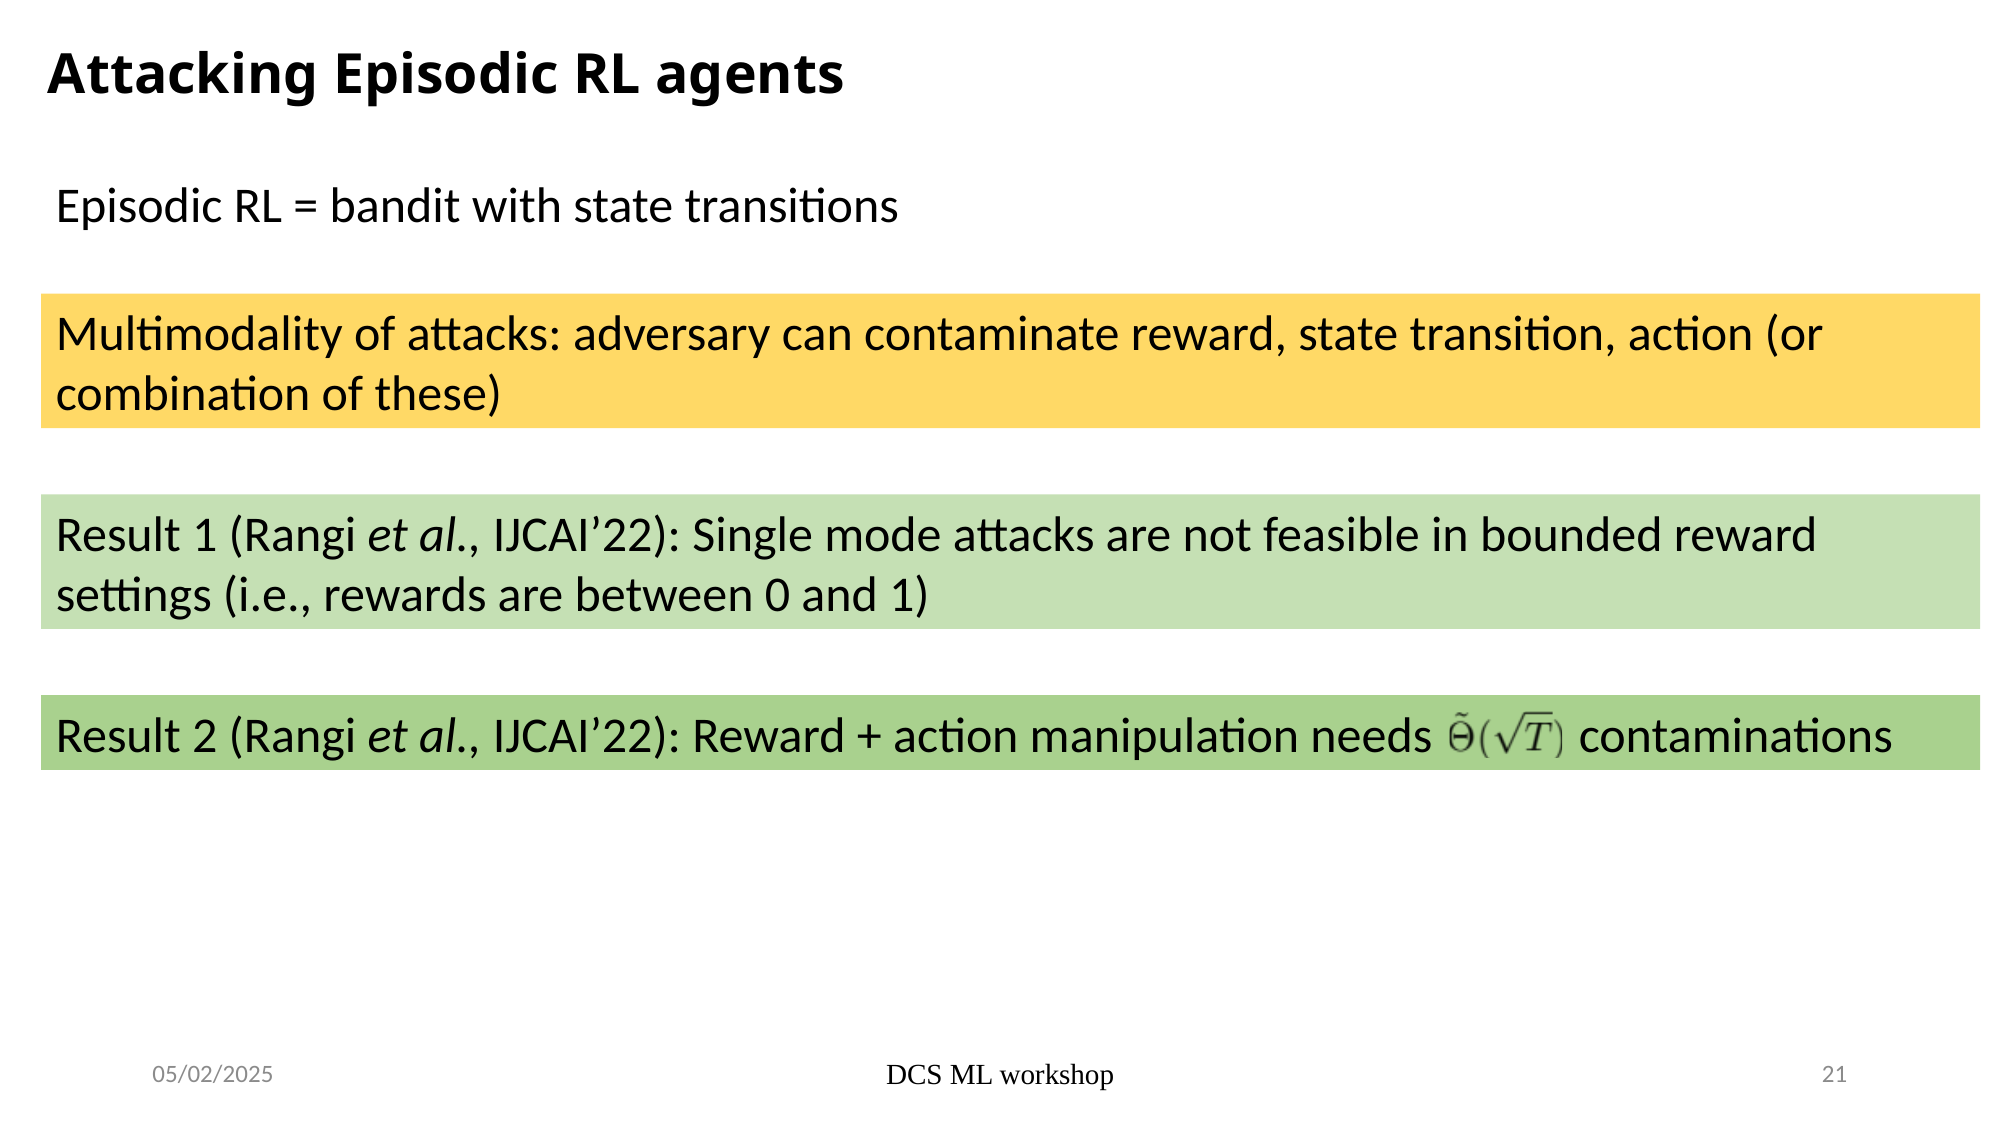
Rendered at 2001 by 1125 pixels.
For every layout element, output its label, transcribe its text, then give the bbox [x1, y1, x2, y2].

slide_number 21 [1412, 1042, 1863, 1103]
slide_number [137, 1042, 588, 1103]
text_box Episodic RL = bandit with state transitions [41, 165, 1981, 241]
picture [1449, 711, 1563, 758]
text_box Result 1 (Rangi et al., IJCAI’22): Single mode attacks are not feasible in bounded reward settings (i.e., rewards are between 0 and 1) [41, 494, 1981, 629]
text_box Attacking Episodic RL agents [32, 38, 1758, 114]
text_box Multimodality of attacks: adversary can contaminate reward, state transition, action (or combination of these) [41, 293, 1981, 429]
text_box Result 2 (Rangi et al., IJCAI’22): Reward + action manipulation needs contaminations [41, 695, 1981, 770]
footer DCS ML workshop [662, 1042, 1338, 1103]
